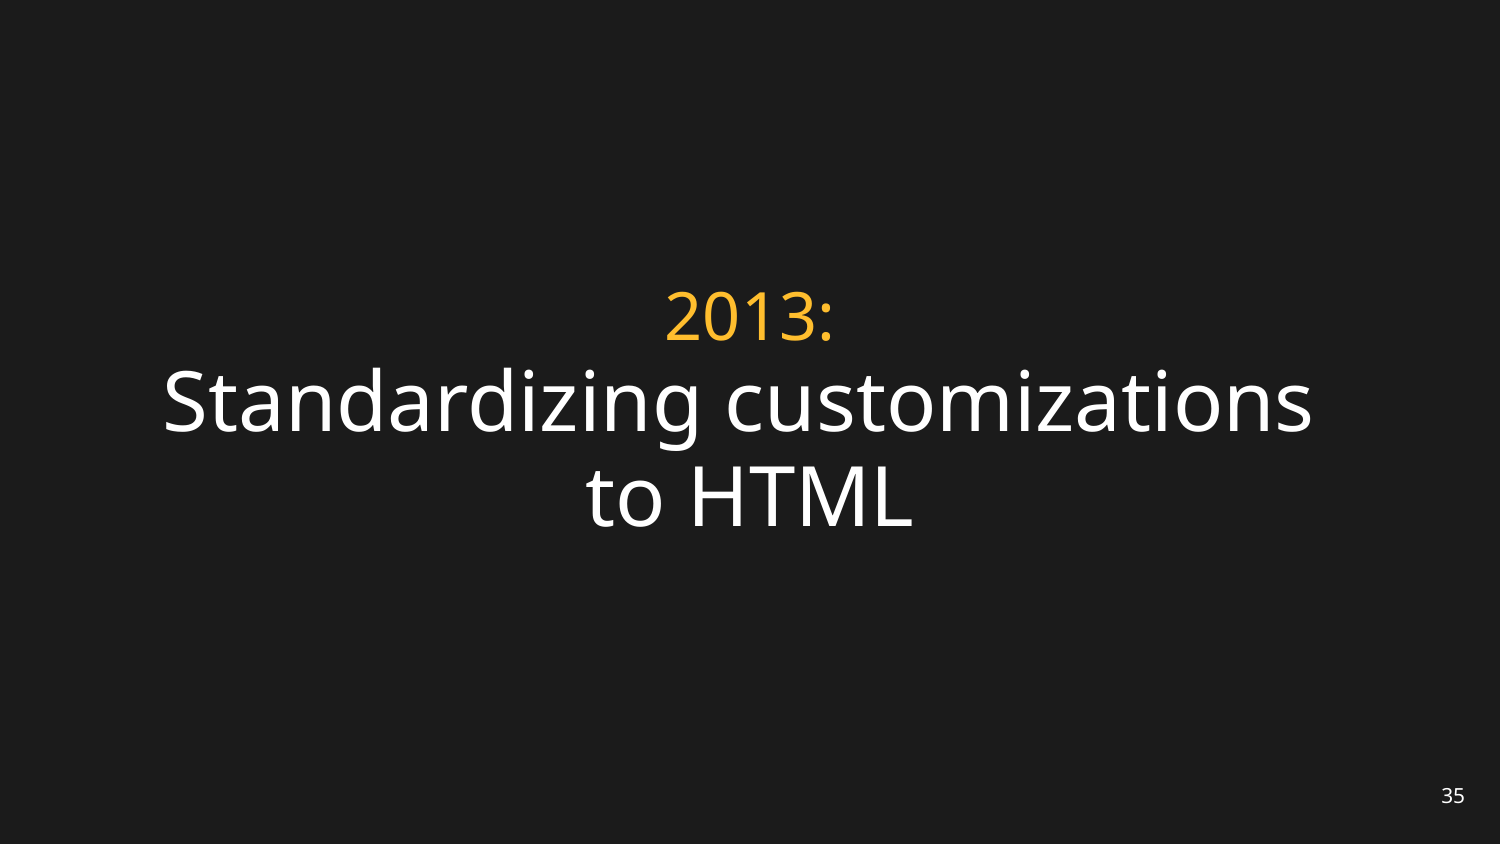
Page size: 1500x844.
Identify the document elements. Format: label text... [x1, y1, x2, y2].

slide_number 35 [1389, 764, 1480, 830]
title 2013: Standardizing customizations to HTML [51, 72, 1449, 753]
